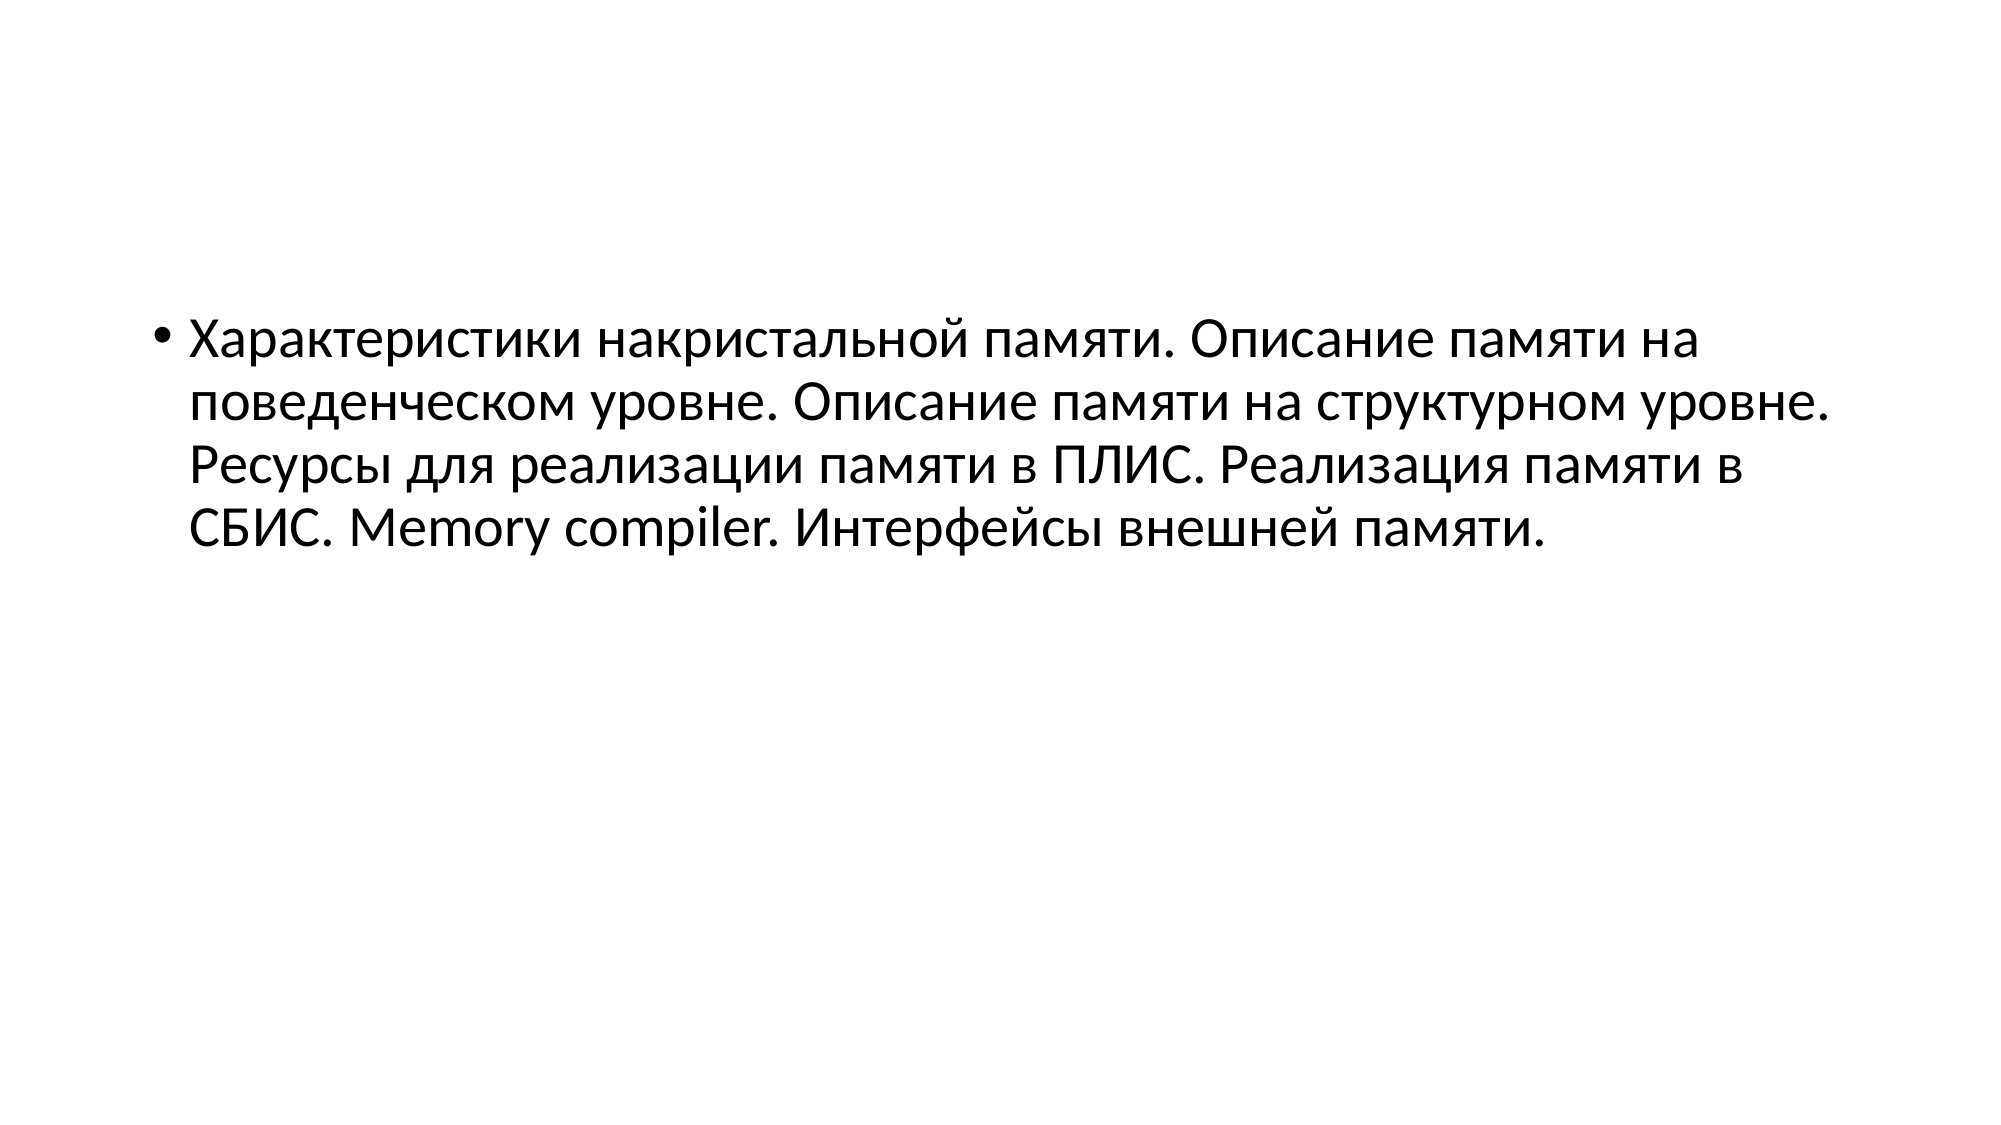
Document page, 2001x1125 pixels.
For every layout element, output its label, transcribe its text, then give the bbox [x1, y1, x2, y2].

list Характеристики накристальной памяти. Описание памяти на поведенческом уровне. Описание памяти на структурном уровне. Ресурсы для реализации памяти в ПЛИС. Реализация памяти в СБИС. Memory compiler. Интерфейсы внешней памяти. [137, 299, 1863, 1014]
